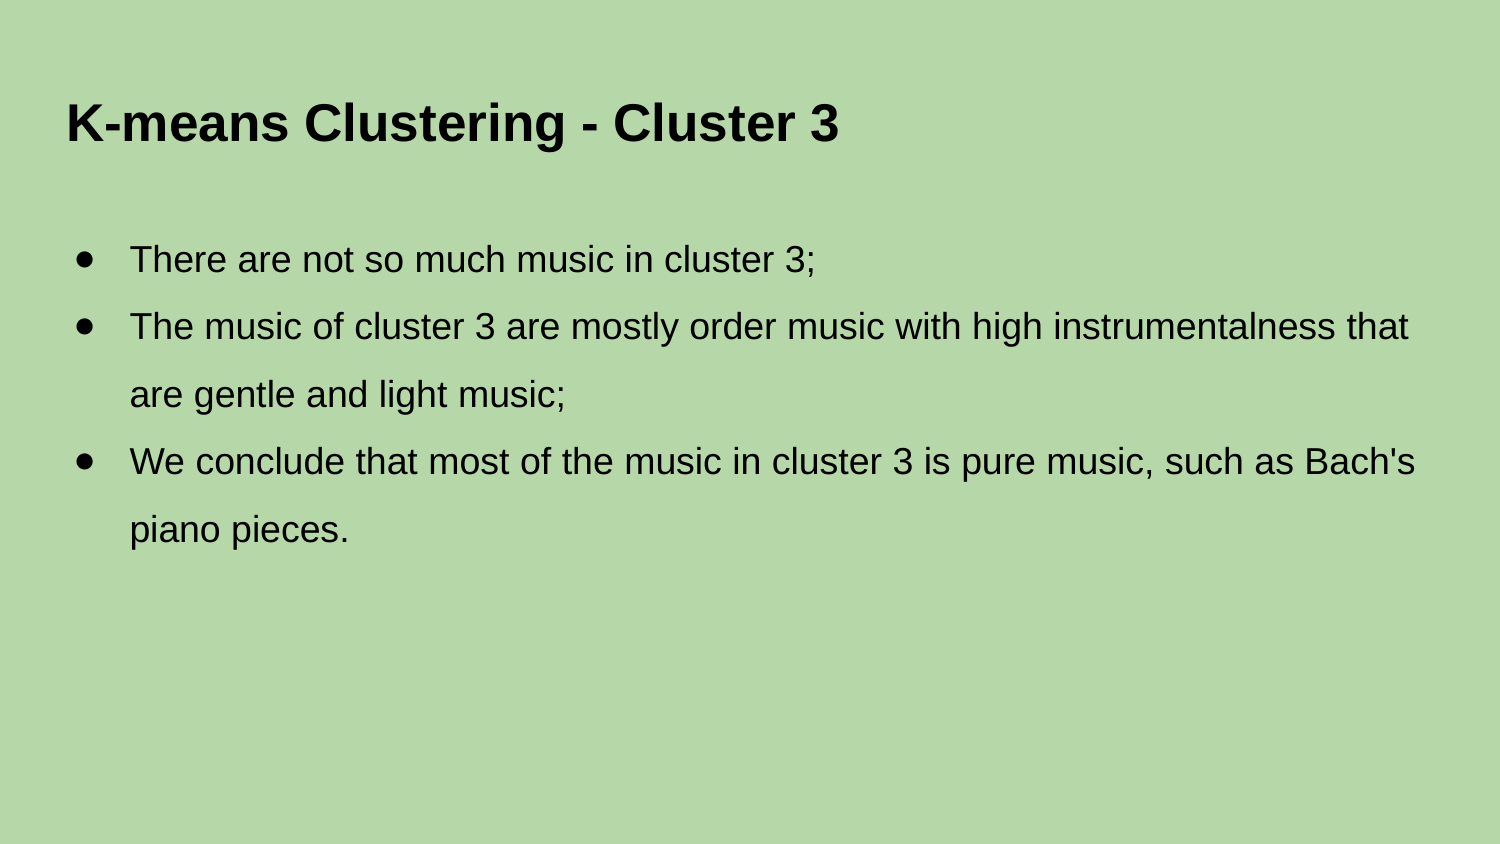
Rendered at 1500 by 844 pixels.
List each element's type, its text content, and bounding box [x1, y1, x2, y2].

list There are not so much music in cluster 3; The music of cluster 3 are mostly order music with high instrumentalness that are gentle and light music; We conclude that most of the music in cluster 3 is pure music, such as Bach's piano pieces. [39, 197, 1438, 758]
title K-means Clustering - Cluster 3 [51, 72, 1449, 167]
